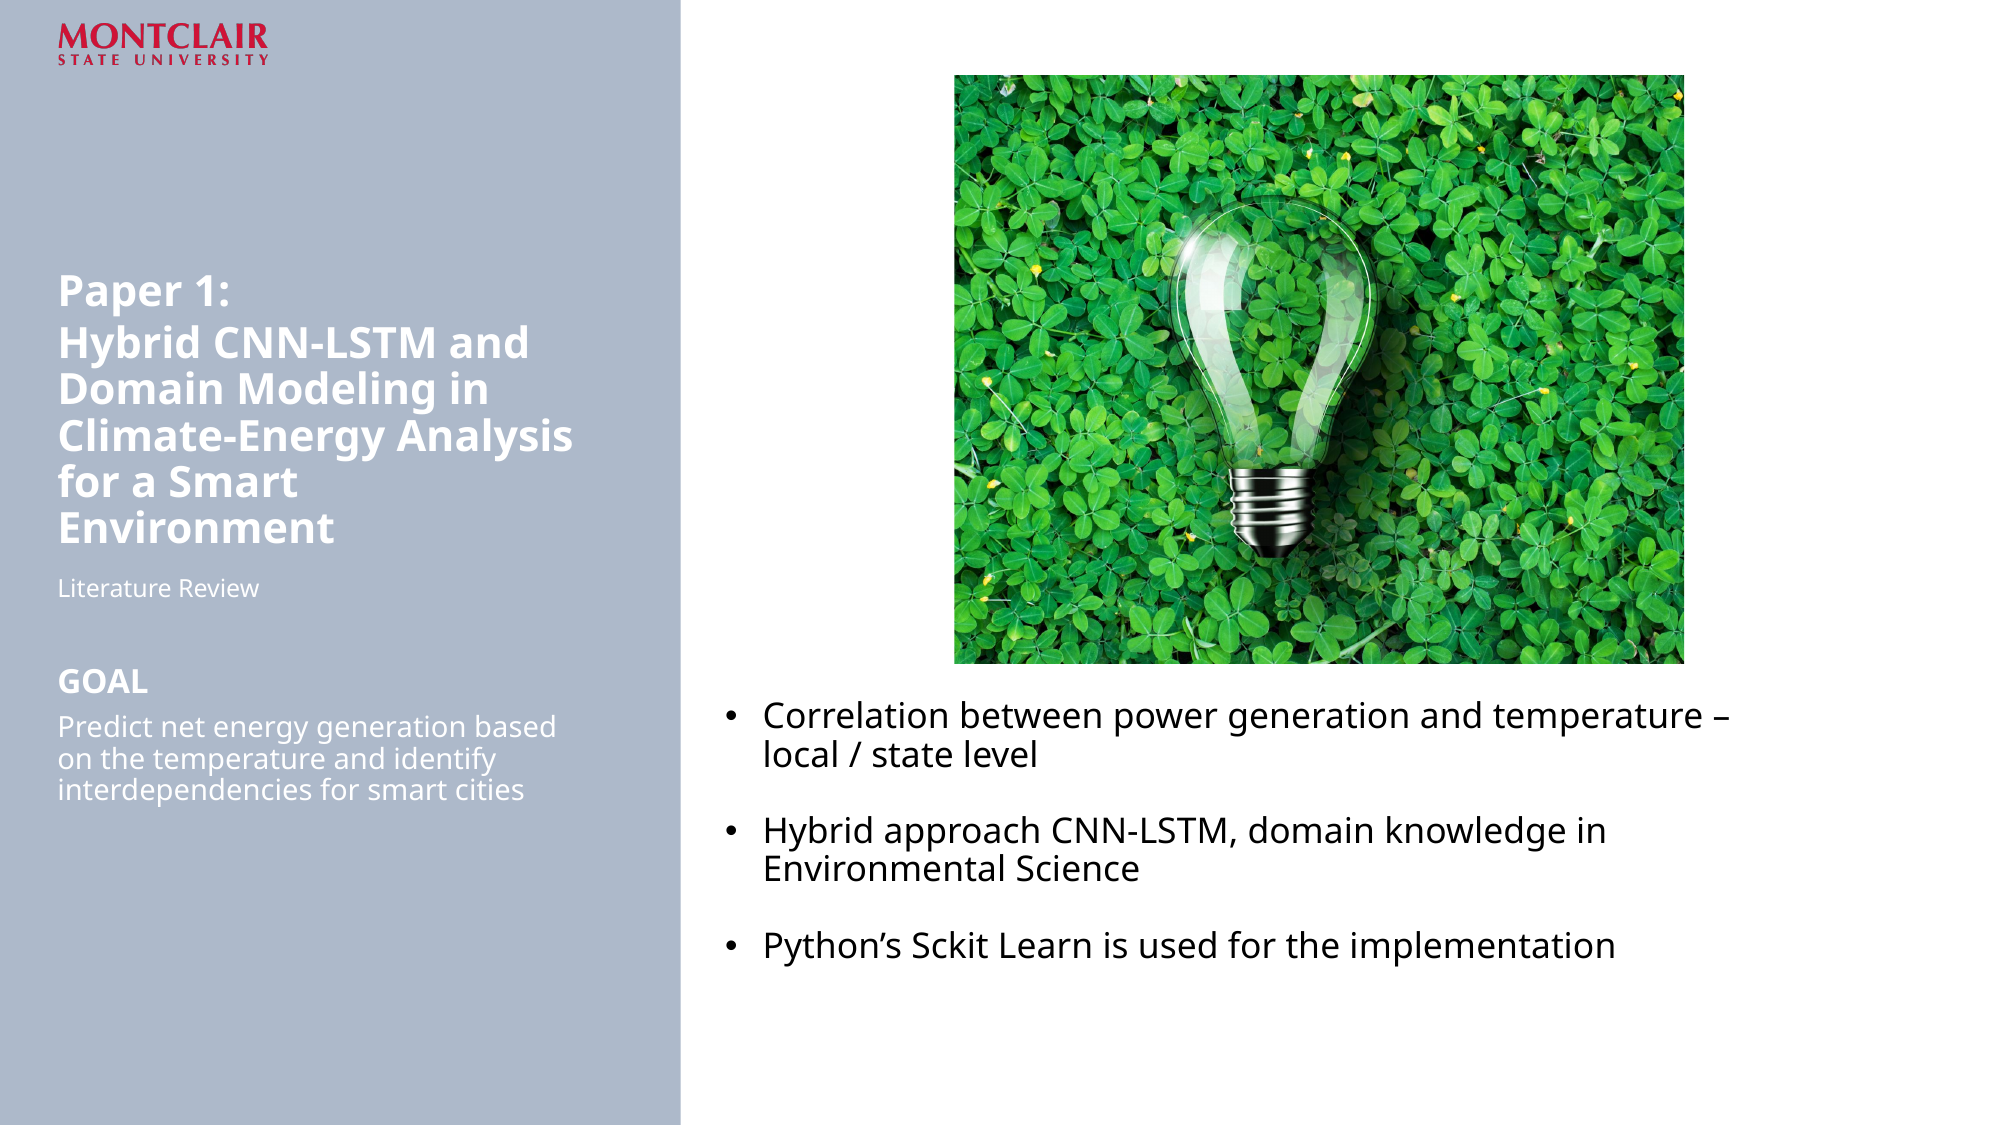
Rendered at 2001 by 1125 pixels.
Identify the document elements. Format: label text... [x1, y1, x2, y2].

picture [58, 22, 278, 68]
text_box [0, 0, 683, 1125]
text_box Paper 1: Hybrid CNN-LSTM and Domain Modeling in Climate-Energy Analysis for a Smart Environment [42, 259, 594, 563]
text_box Correlation between power generation and temperature – local / state level Hybrid approach CNN-LSTM, domain knowledge in Environmental Science Python’s Sckit Learn is used for the implementation [700, 644, 1811, 1058]
picture [954, 75, 1685, 664]
text_box Literature Review GOAL Predict net energy generation based on the temperature and identify interdependencies for smart cities [42, 614, 594, 809]
